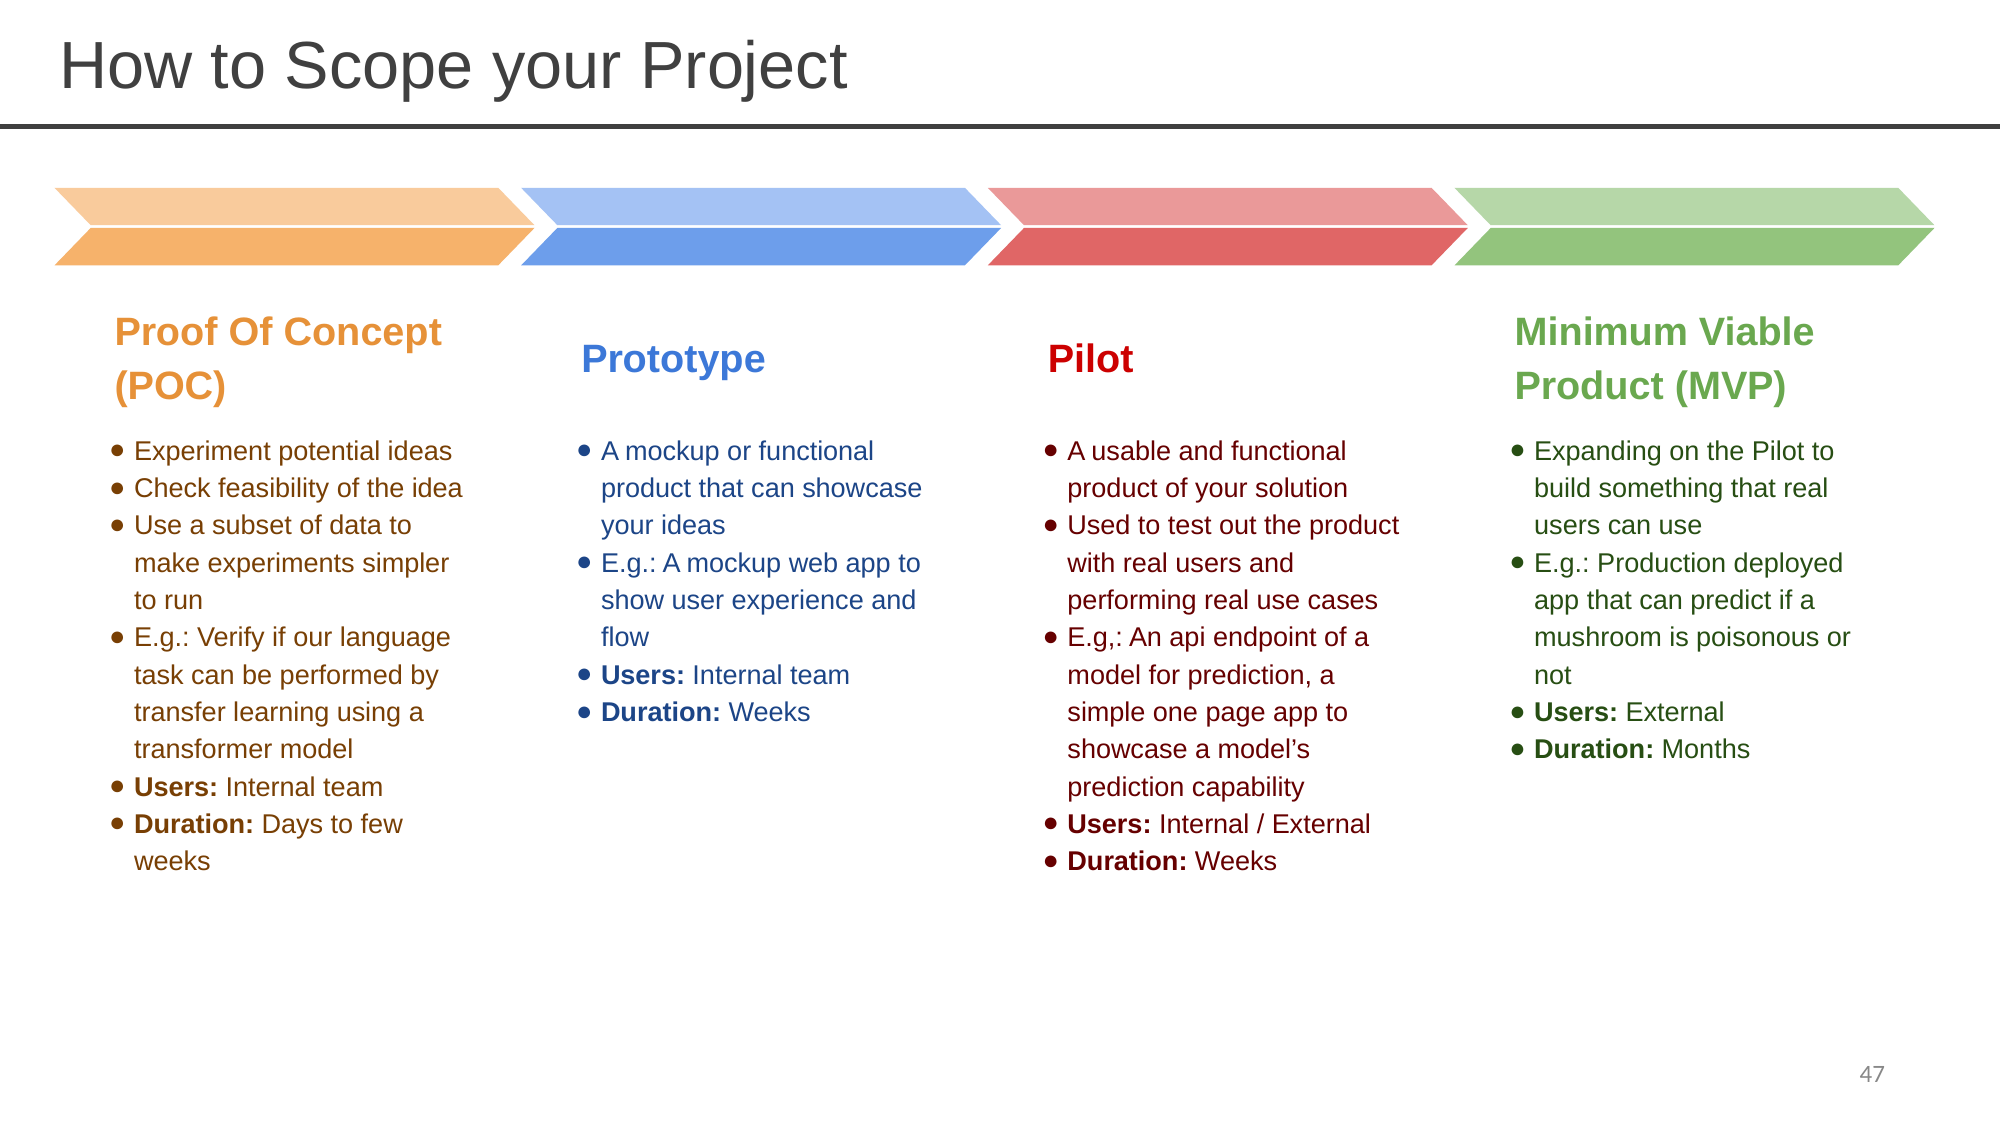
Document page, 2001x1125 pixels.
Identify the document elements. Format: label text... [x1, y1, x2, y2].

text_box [520, 187, 986, 1027]
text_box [54, 187, 519, 1027]
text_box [1454, 187, 1935, 1027]
title How to Scope your Project [44, 14, 1813, 127]
slide_number 47 [1433, 1042, 1900, 1103]
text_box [987, 187, 1453, 1027]
